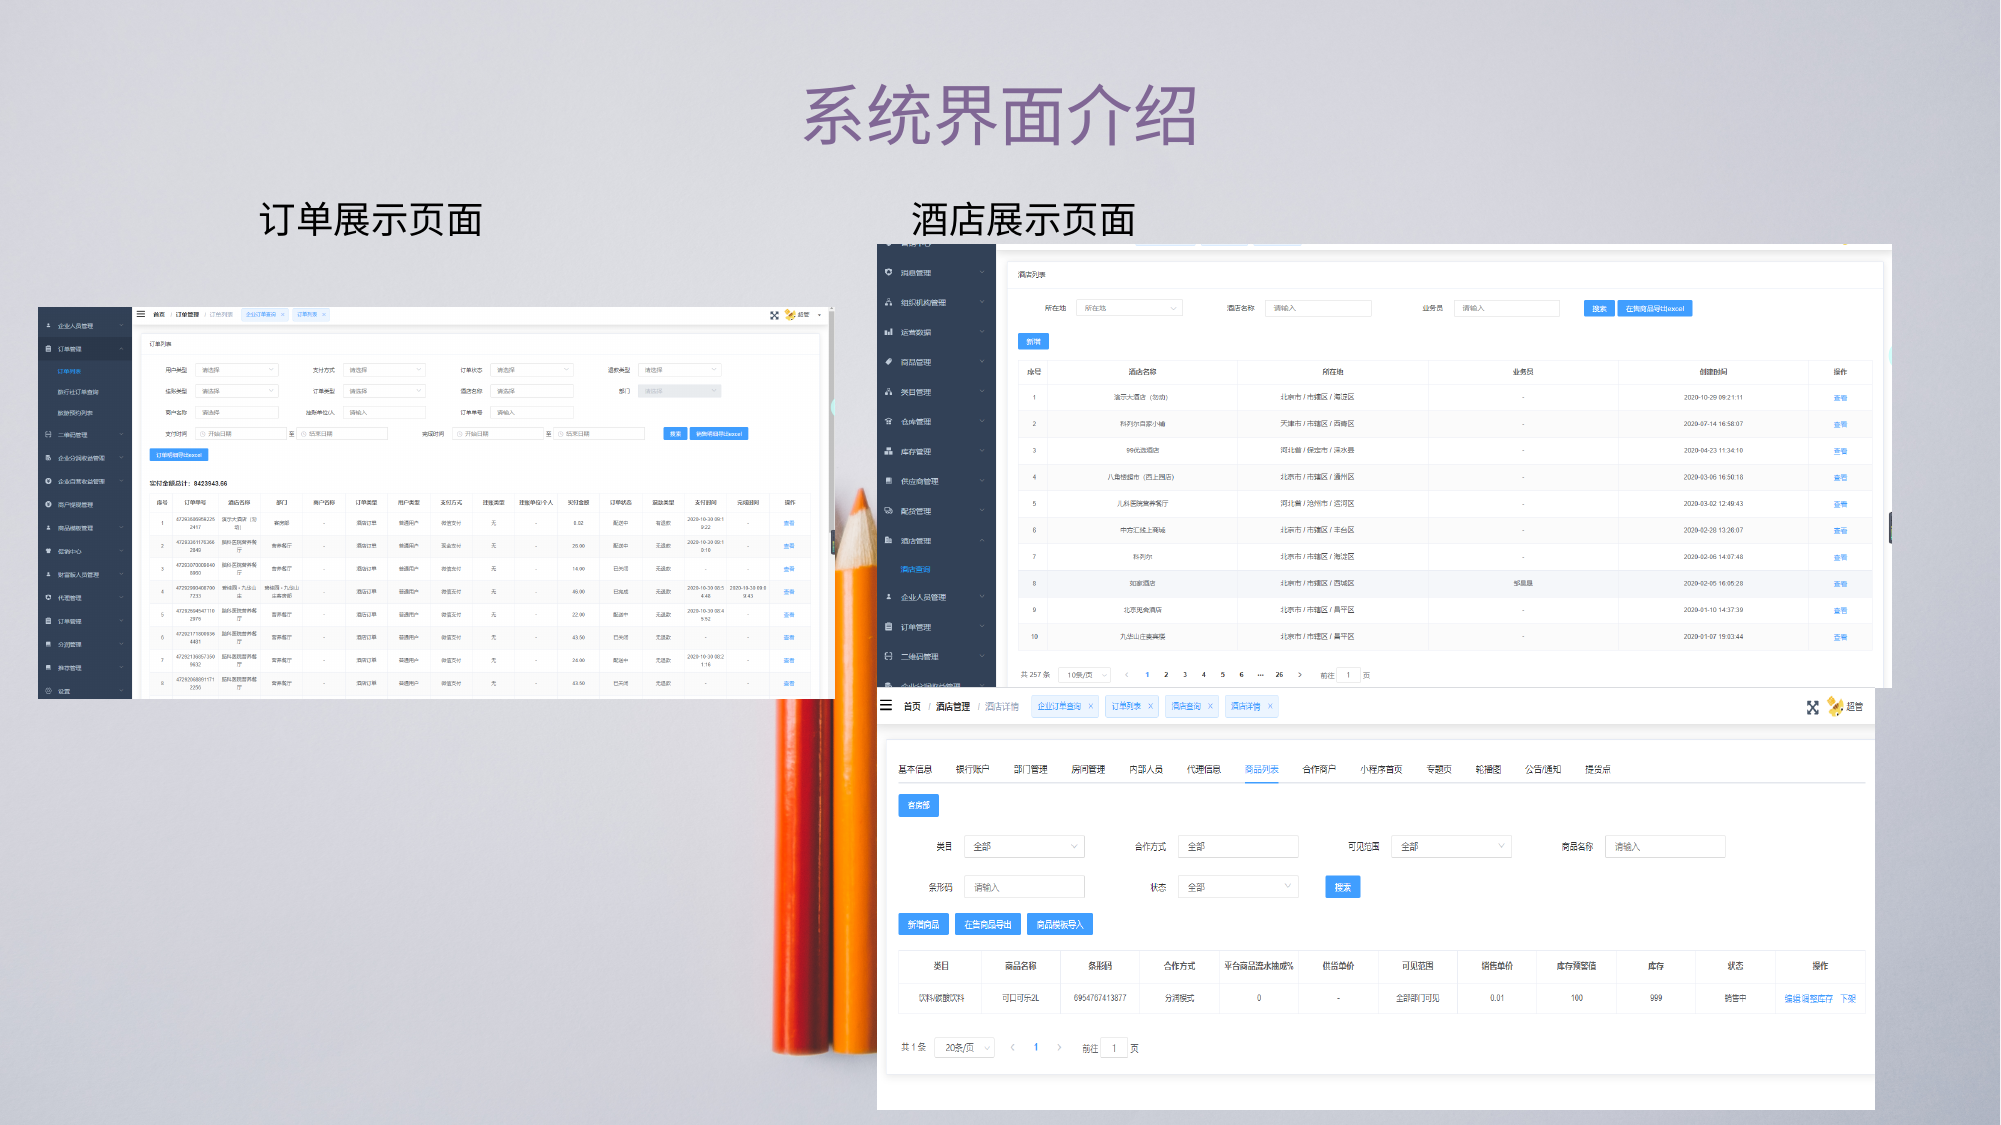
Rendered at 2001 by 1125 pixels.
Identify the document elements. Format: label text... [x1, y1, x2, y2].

picture [0, 0, 2001, 1125]
text_box 订单展示页面 [238, 188, 504, 249]
text_box 酒店展示页面 [891, 188, 1157, 244]
text_box 系统界面介绍 [538, 23, 1462, 162]
